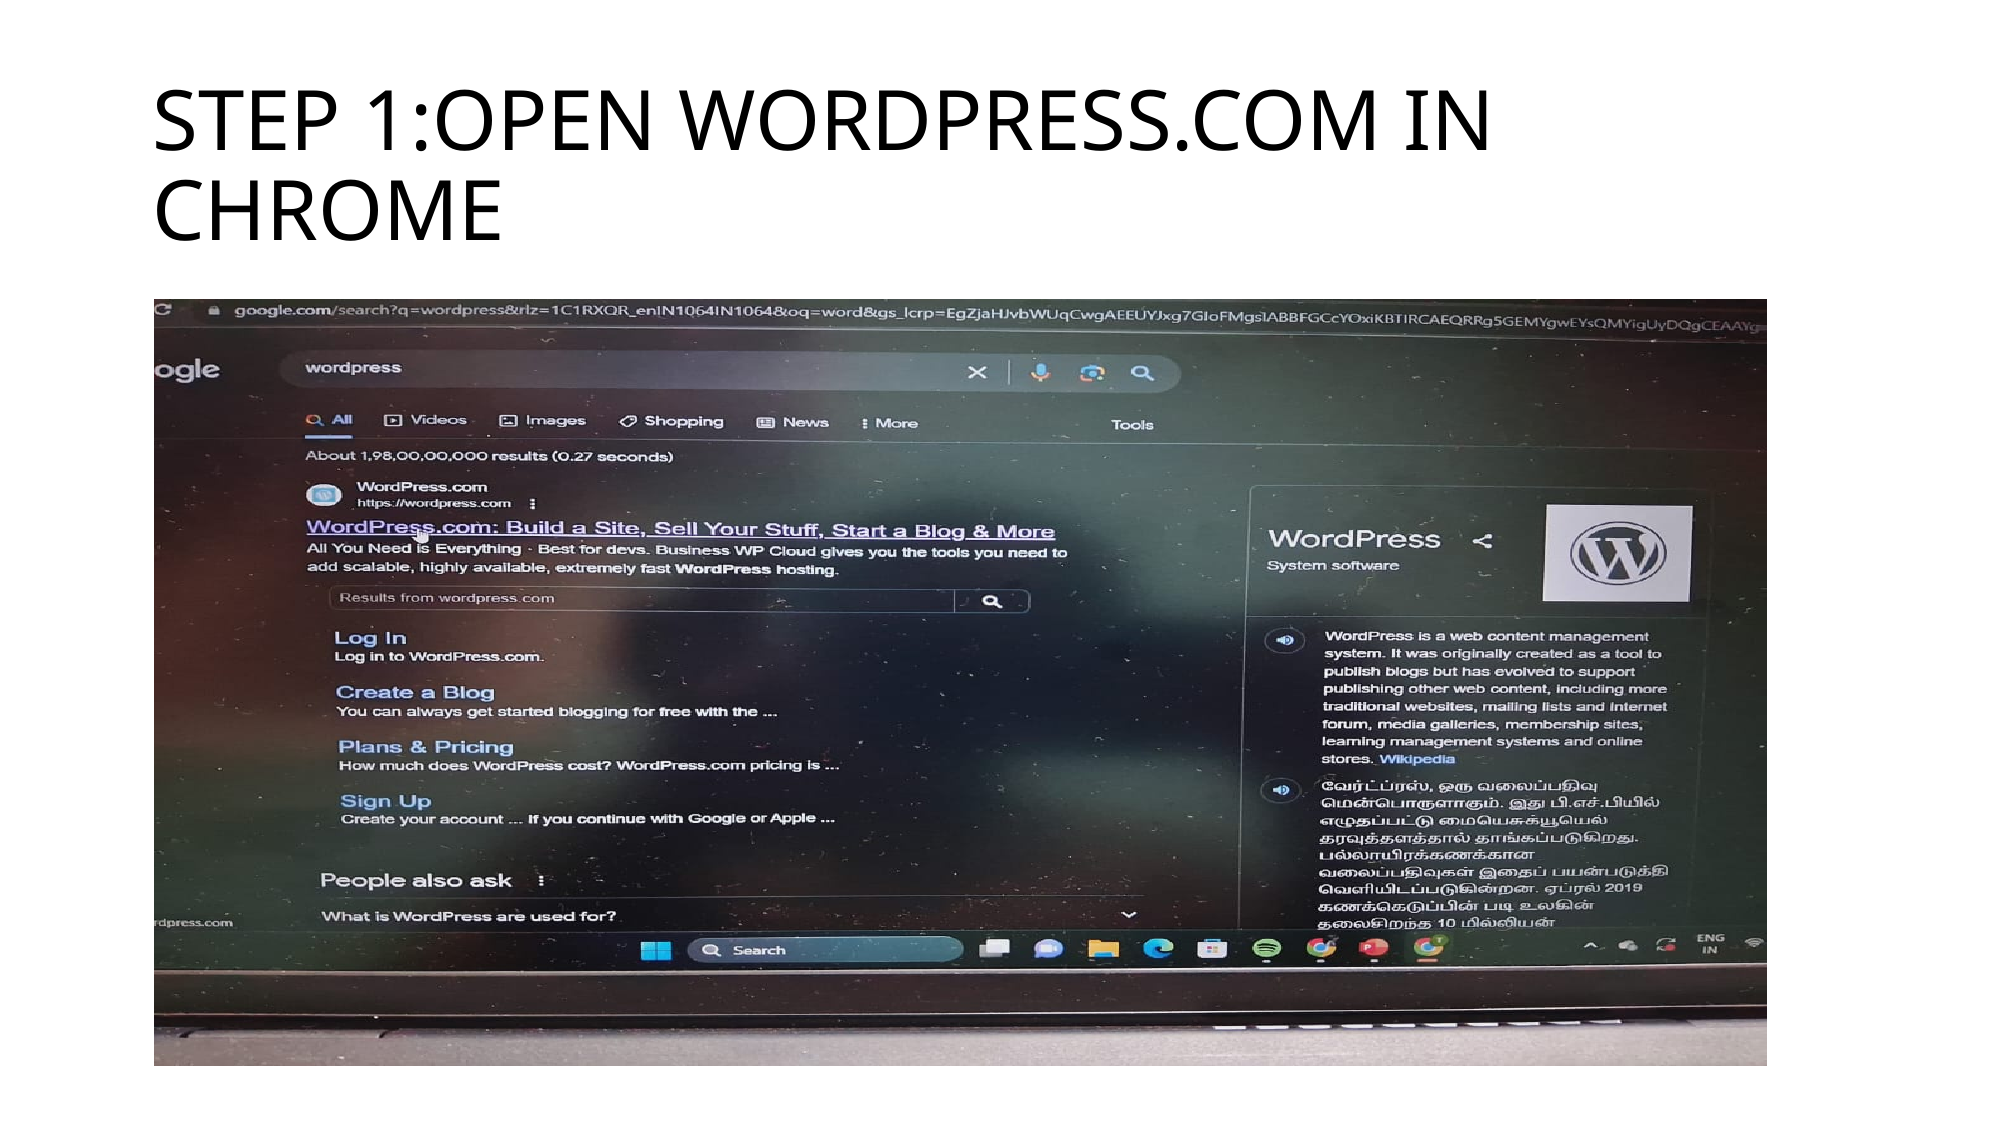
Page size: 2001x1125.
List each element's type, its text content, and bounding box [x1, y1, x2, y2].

picture [154, 299, 1767, 1066]
title STEP 1:OPEN WORDPRESS.COM IN CHROME [137, 59, 1863, 278]
